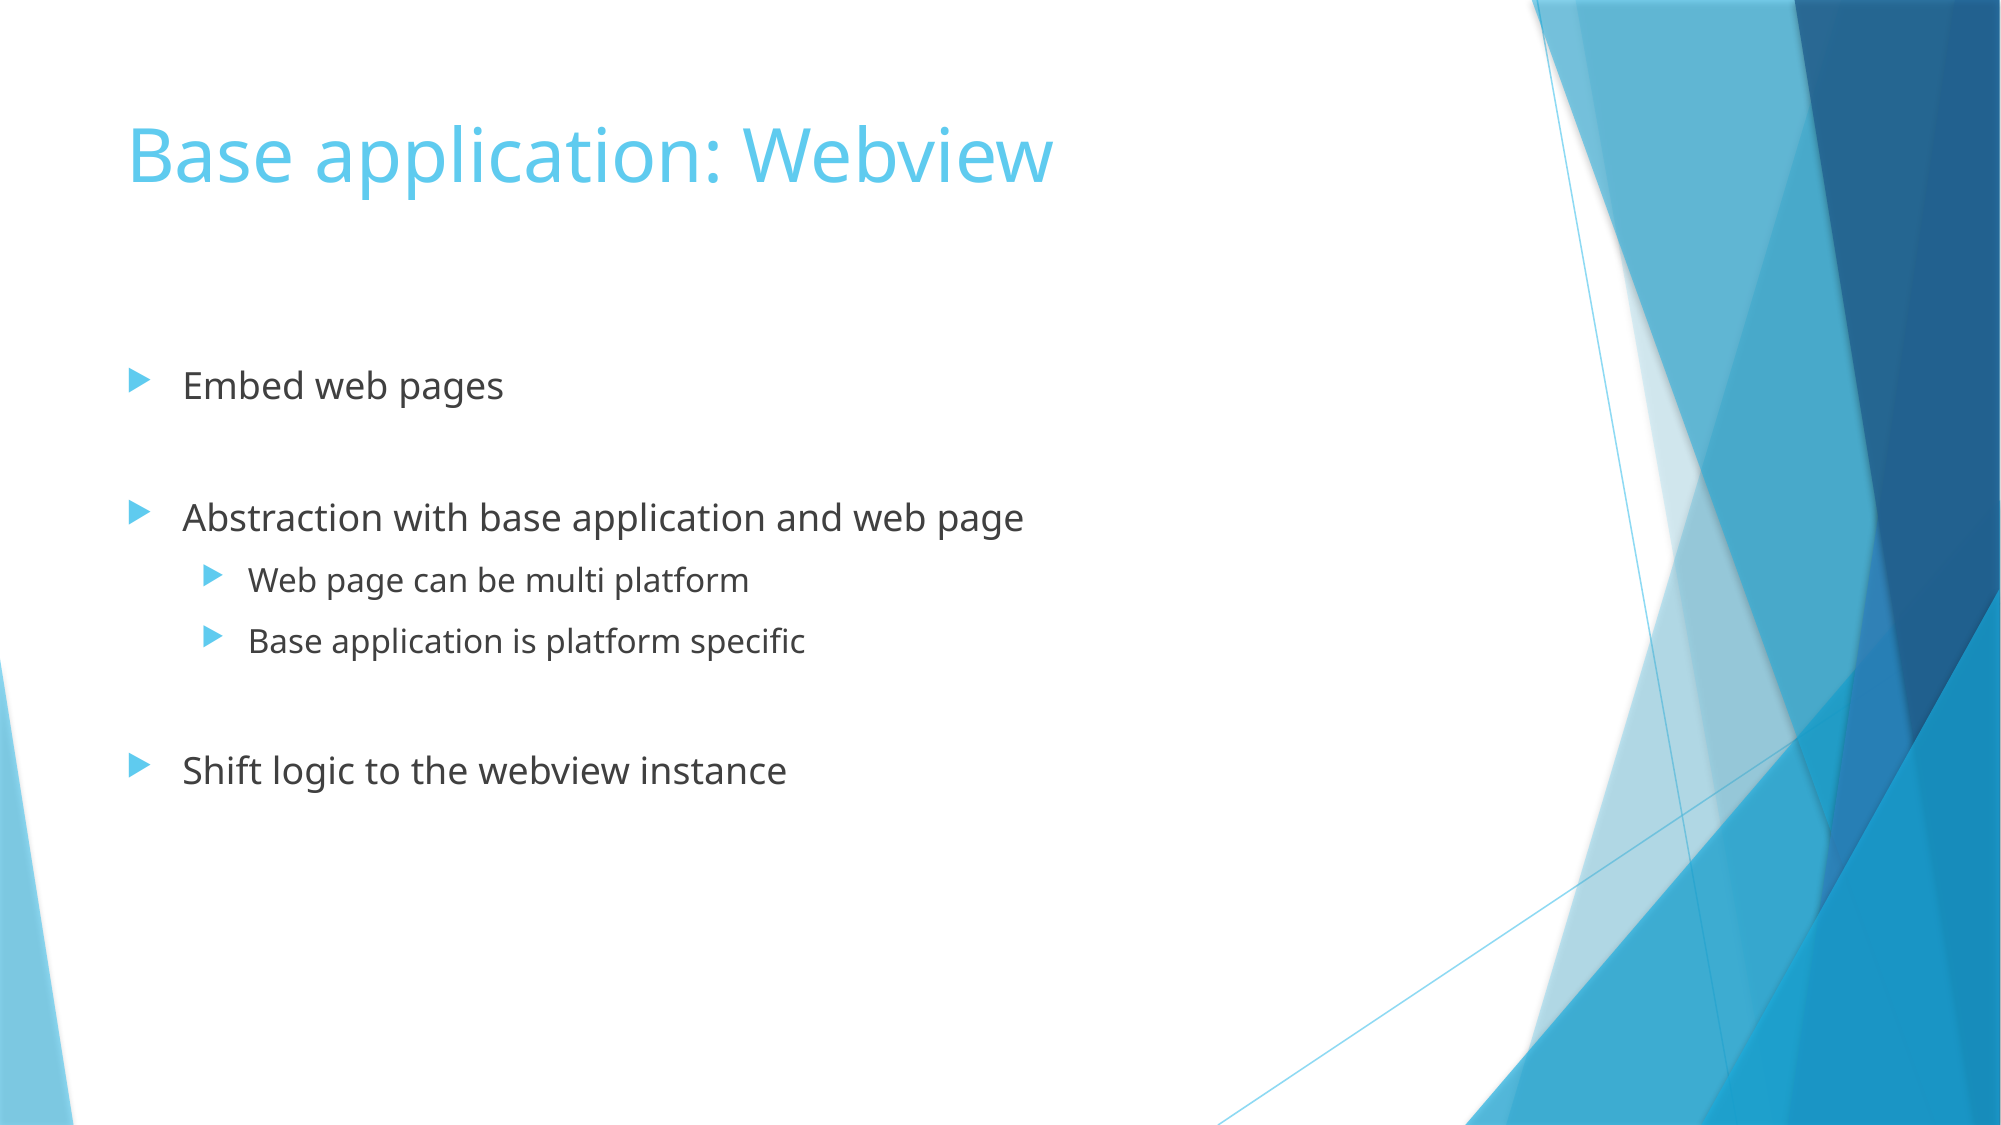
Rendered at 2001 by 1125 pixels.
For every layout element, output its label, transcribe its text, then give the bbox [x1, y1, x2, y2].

title Base application: Webview [111, 99, 1522, 317]
list Embed web pages Abstraction with base application and web page Web page can be multi platform Base application is platform specific Shift logic to the webview instance [111, 354, 1522, 992]
